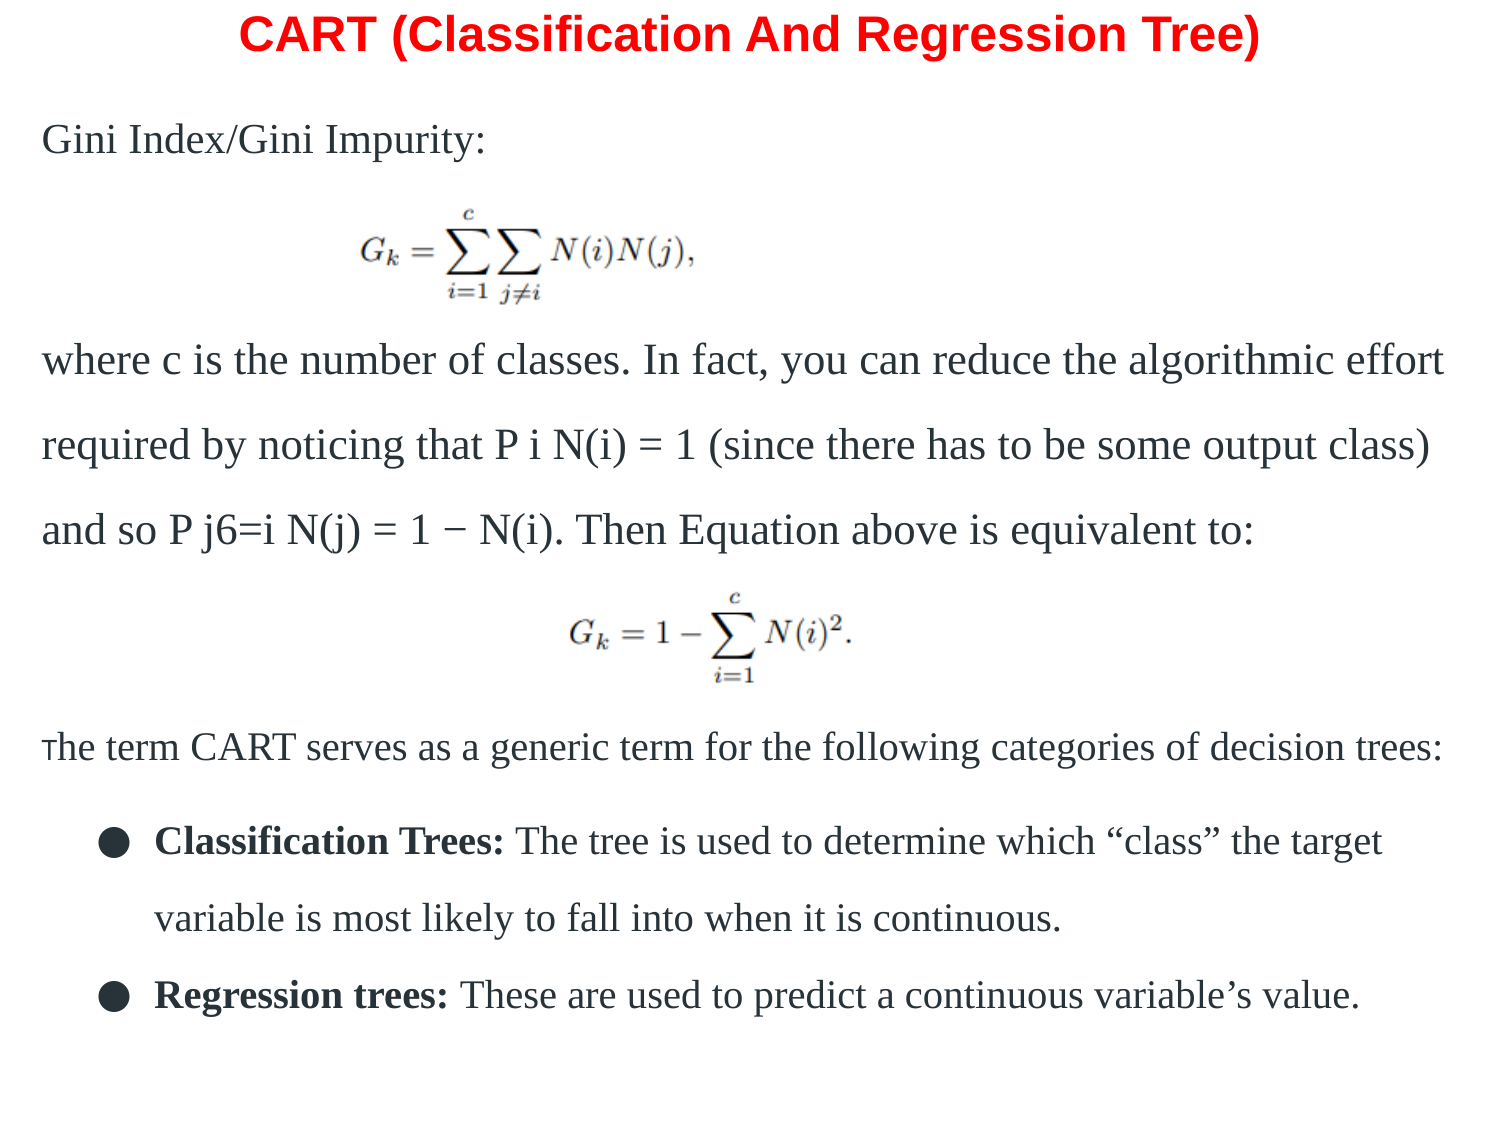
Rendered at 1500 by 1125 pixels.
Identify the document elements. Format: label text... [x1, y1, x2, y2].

picture [546, 586, 895, 694]
picture [344, 189, 720, 311]
title CART (Classification And Regression Tree) [75, 45, 1425, 75]
list Gini Index/Gini Impurity: where c is the number of classes. In fact, you can reduce the algorithmic effort required by noticing that P i N(i) = 1 (since there has to be some output class) and so P j6=i N(j) = 1 − N(i). Then Equation above is equivalent to: The term CART serves as a generic term for the following categories of decision trees: Classification Trees: The tree is used to determine which “class” the target variable is most likely to fall into when it is continuous. Regression trees: These are used to predict a continuous variable’s value. [26, 75, 1489, 1125]
